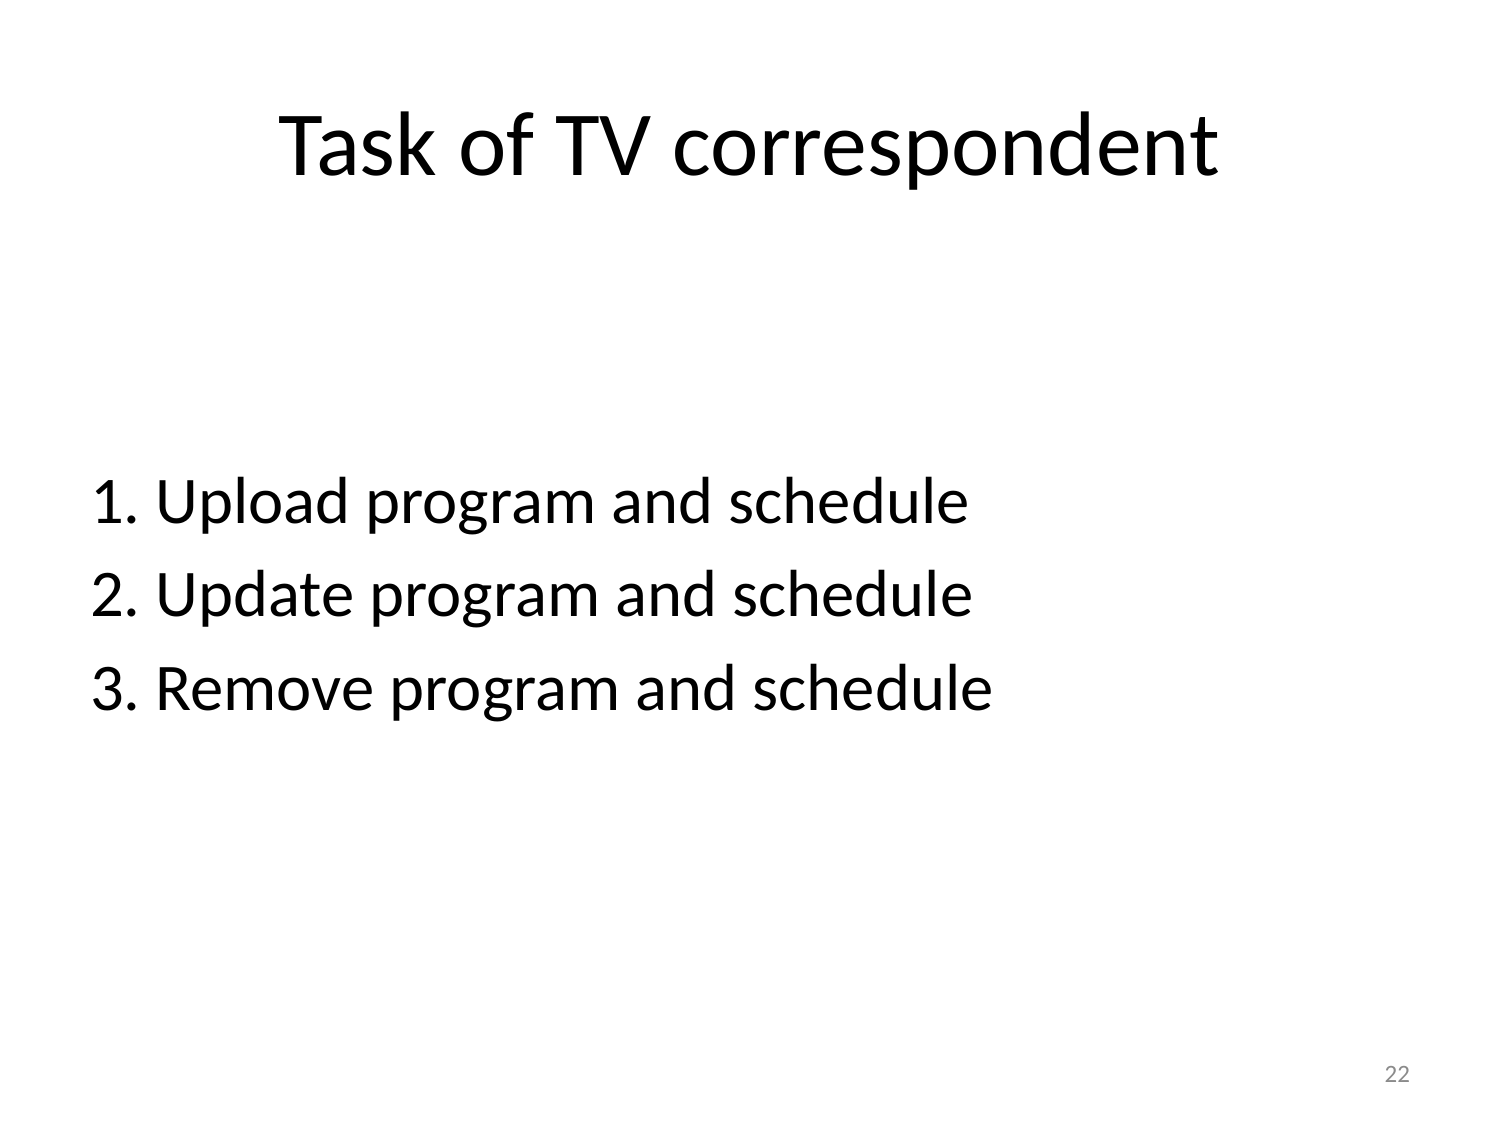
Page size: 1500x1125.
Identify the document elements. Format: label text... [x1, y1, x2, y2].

slide_number 22 [1074, 1042, 1425, 1103]
title Task of TV correspondent [75, 45, 1425, 233]
list 1. Upload program and schedule 2. Update program and schedule 3. Remove program and schedule [75, 262, 1425, 1005]
